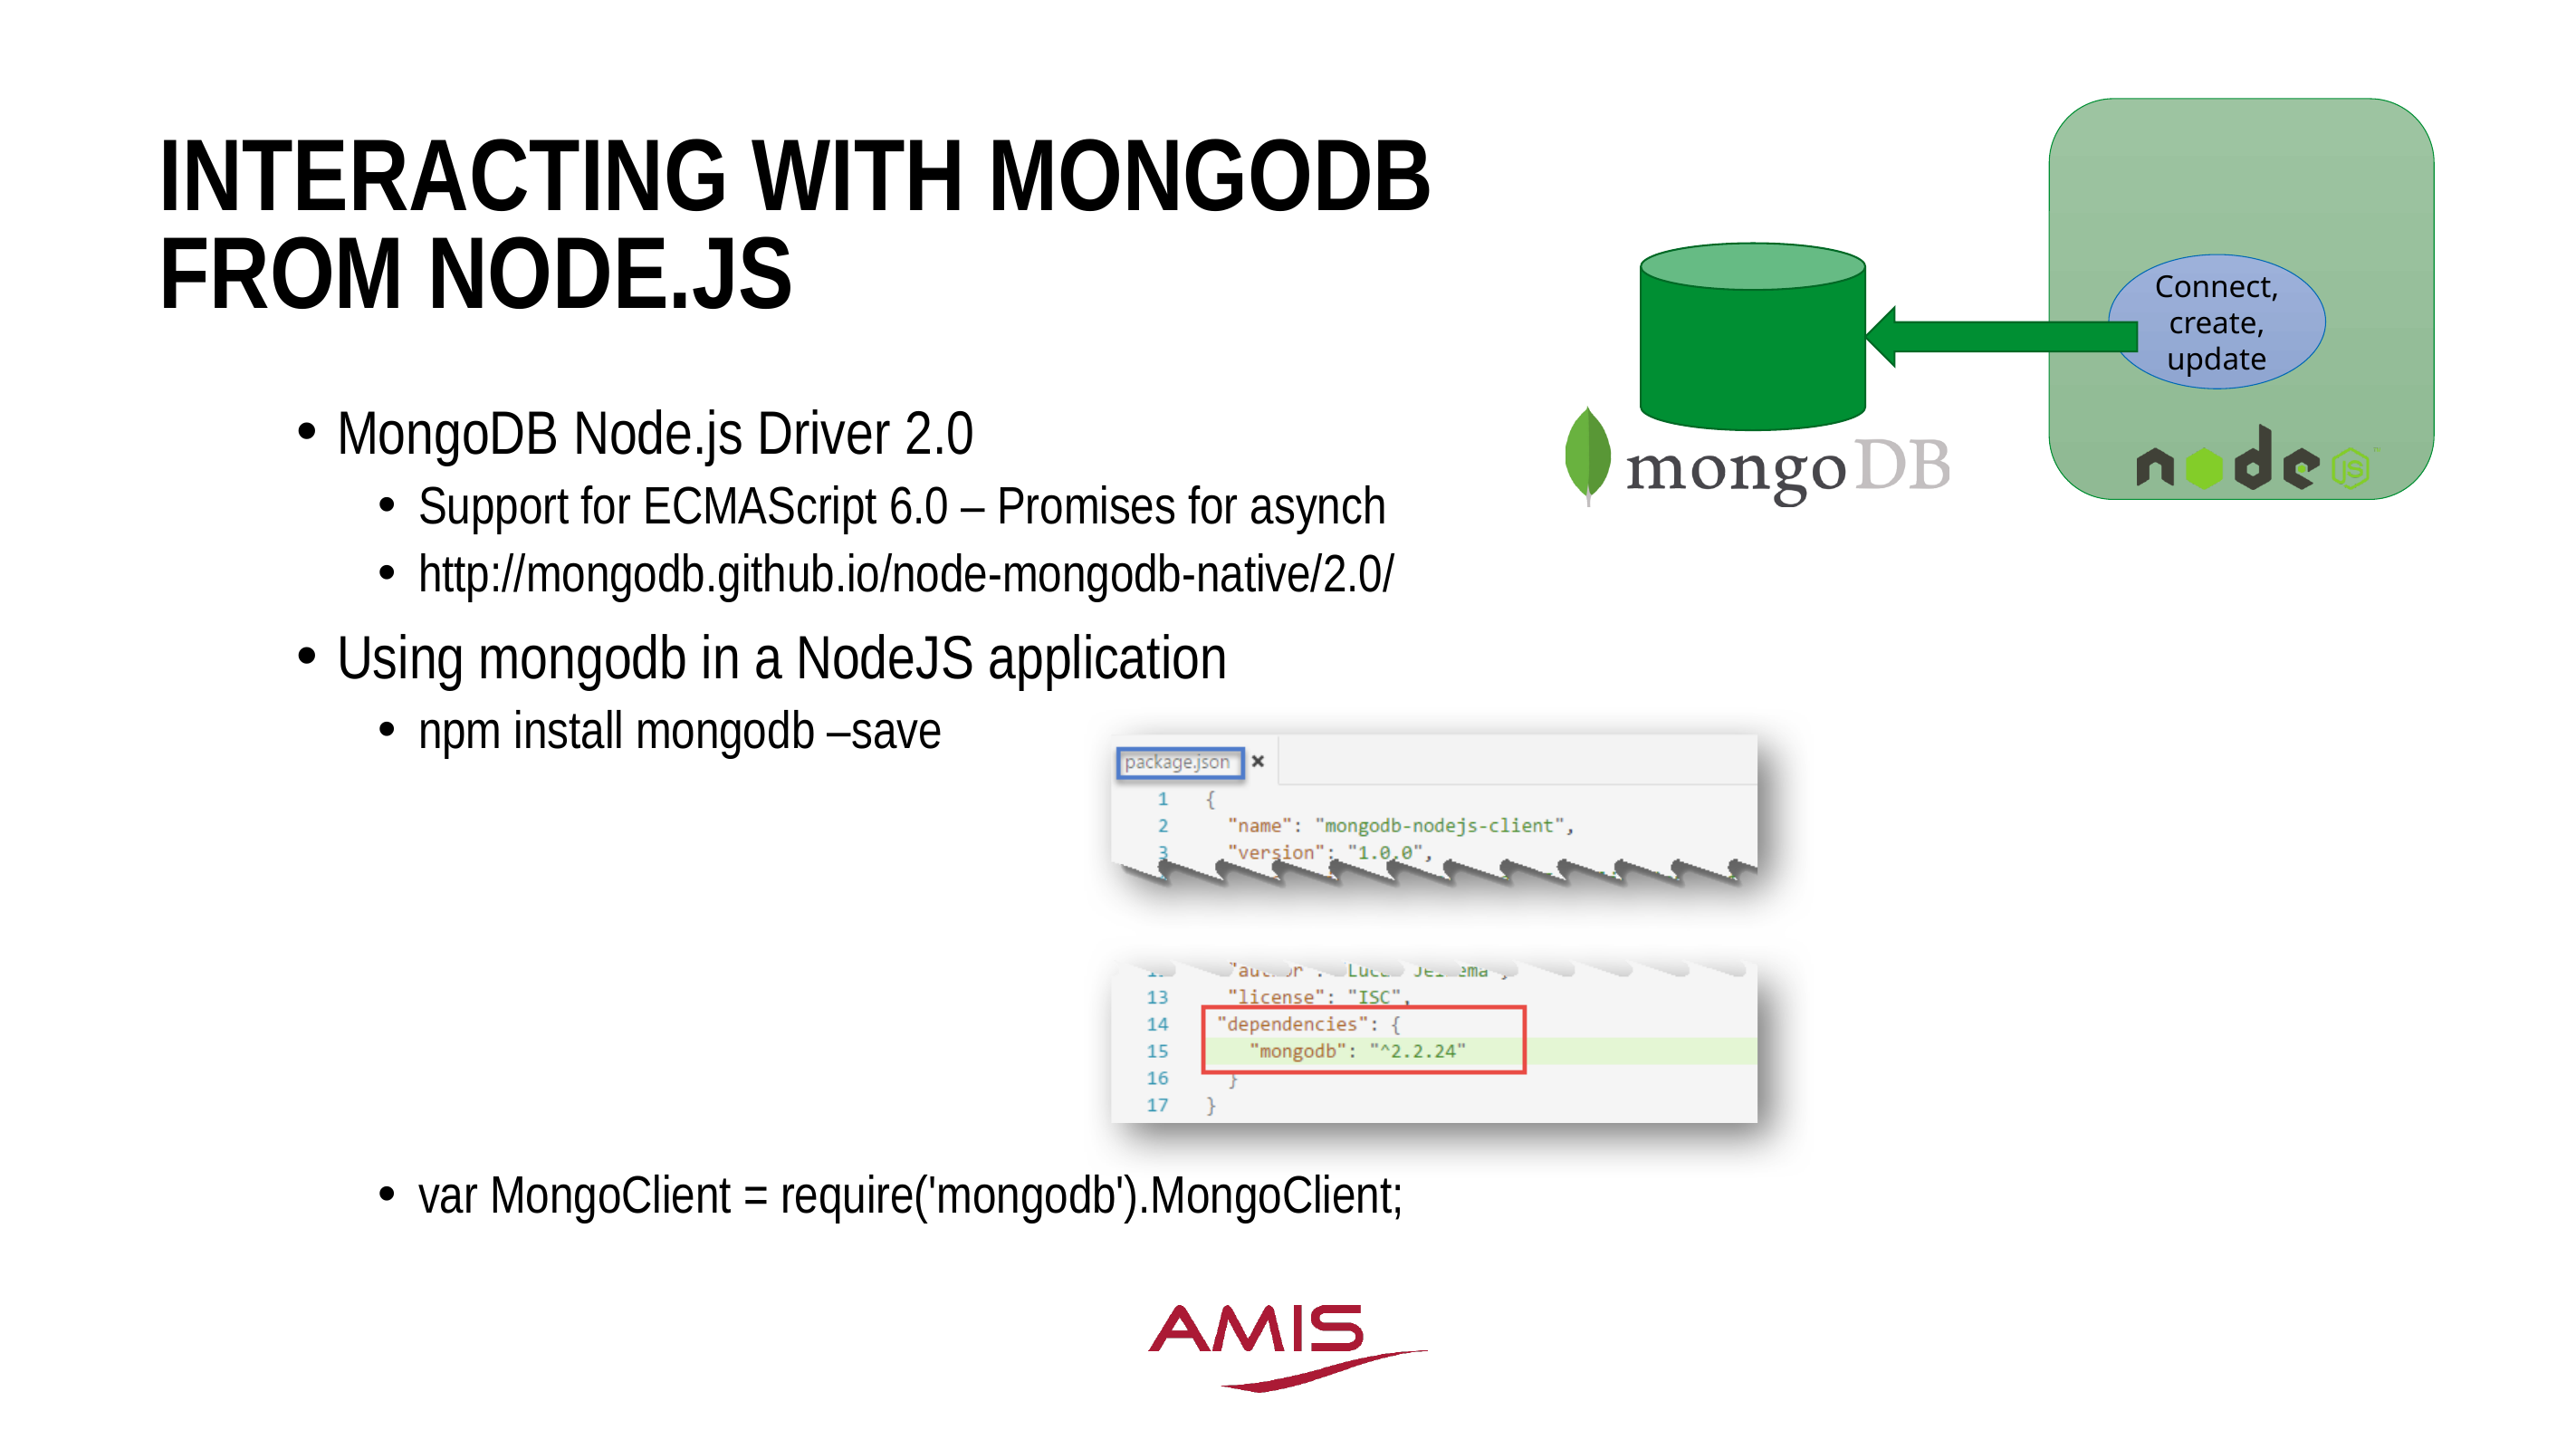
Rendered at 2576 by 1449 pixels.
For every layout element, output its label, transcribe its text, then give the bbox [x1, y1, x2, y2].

text_box Connect, create, update [2108, 254, 2327, 389]
title Interacting with Mongodb from Node.js [145, 125, 2060, 326]
picture [1148, 1305, 1428, 1393]
picture [2137, 424, 2380, 490]
picture [1566, 406, 1949, 507]
text_box [1863, 305, 2139, 369]
picture [1111, 734, 1758, 1123]
list MongoDB Node.js Driver 2.0 Support for ECMAScript 6.0 – Promises for asynch http://mongodb.github.io/node-mongodb-native/2.0/ Using mongodb in a NodeJS application npm install mongodb –save var MongoClient = require('mongodb').MongoClient; [282, 394, 2059, 1237]
text_box [2048, 98, 2435, 500]
text_box [1640, 242, 1867, 406]
